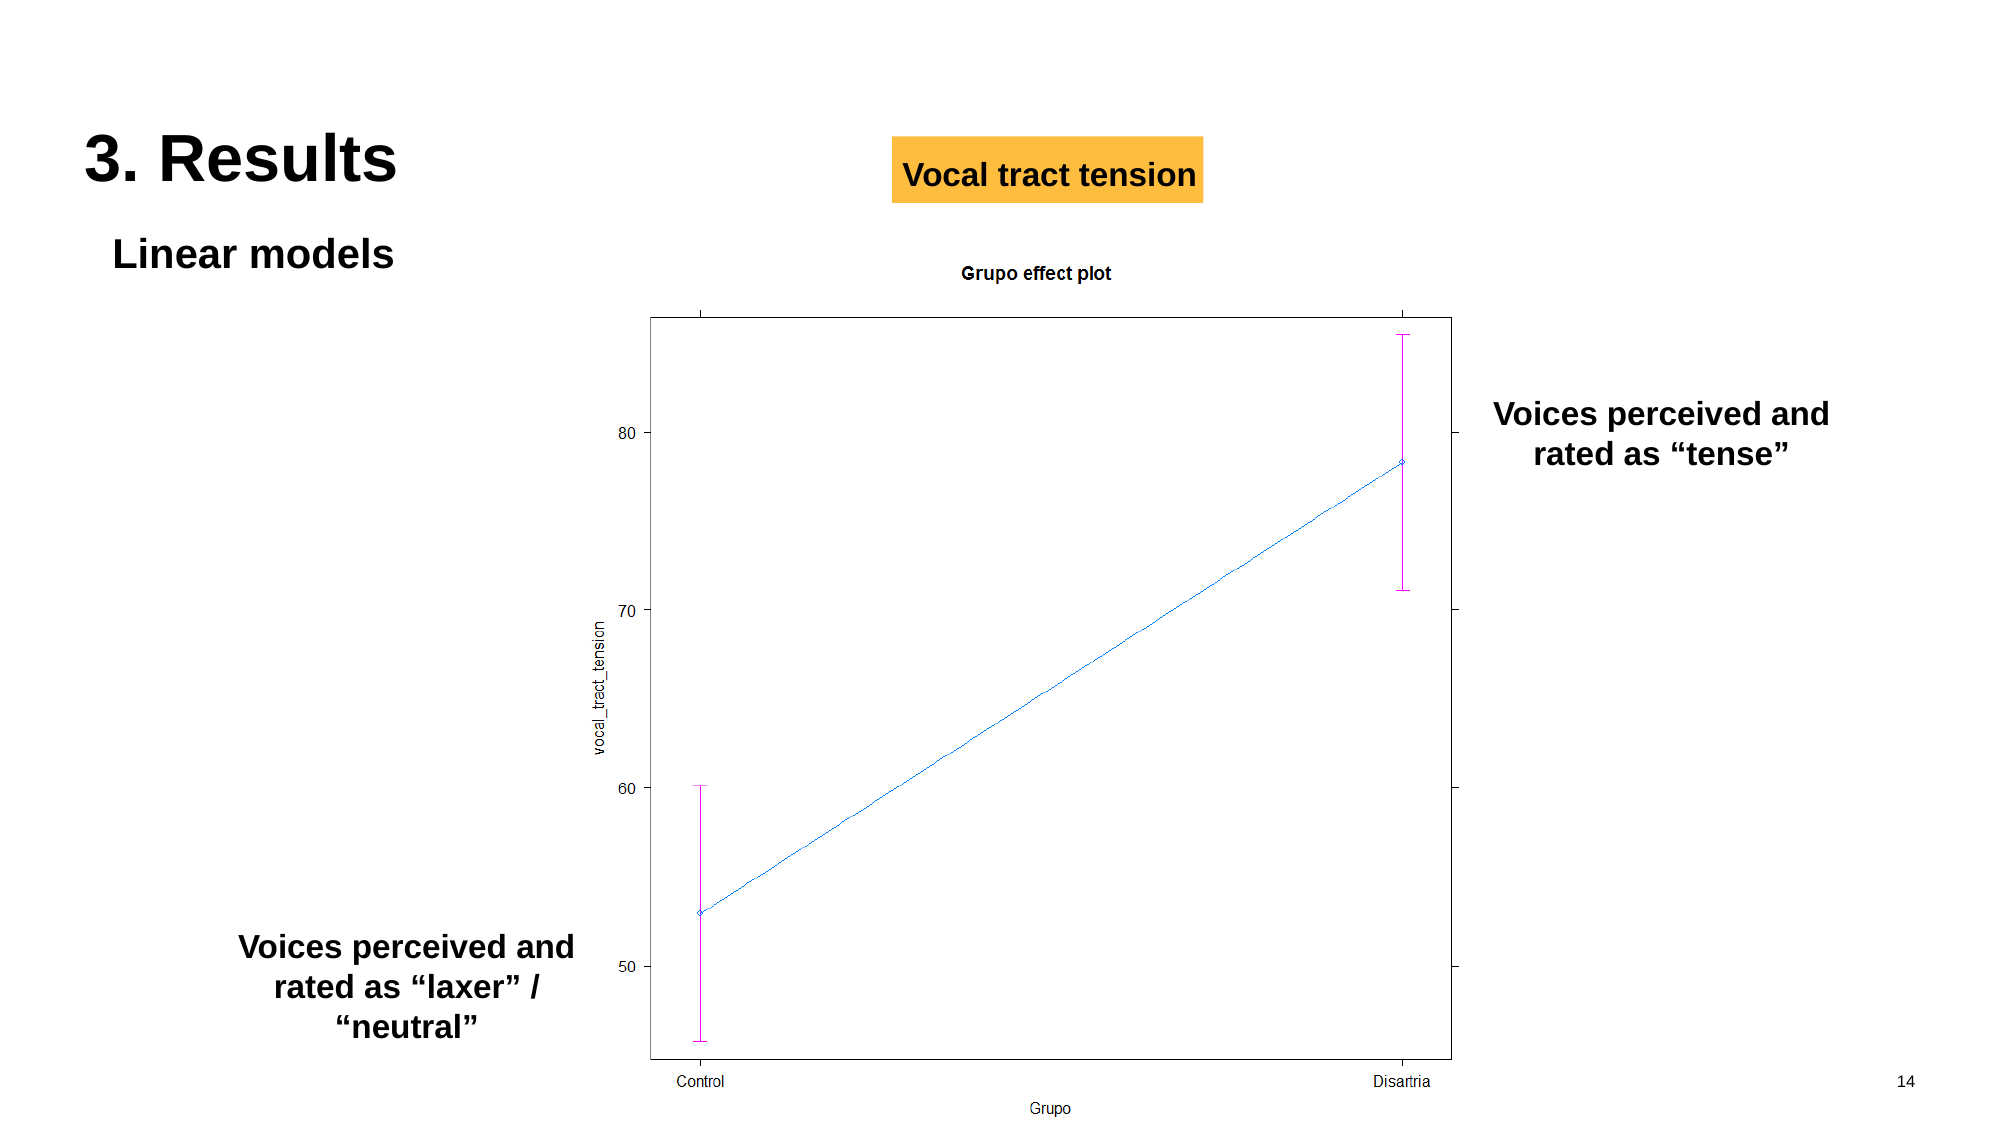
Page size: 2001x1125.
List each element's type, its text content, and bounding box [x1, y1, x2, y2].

list Linear models [64, 227, 1916, 980]
picture [587, 261, 1474, 1125]
text_box [891, 135, 1204, 204]
text_box Voices perceived and rated as “tense” [1481, 392, 1843, 498]
slide_number 14 [1850, 1030, 1916, 1091]
text_box Vocal tract tension [902, 153, 1265, 207]
text_box Voices perceived and rated as “laxer” / “neutral” [226, 925, 587, 1031]
title 3. Results [84, 34, 1771, 196]
